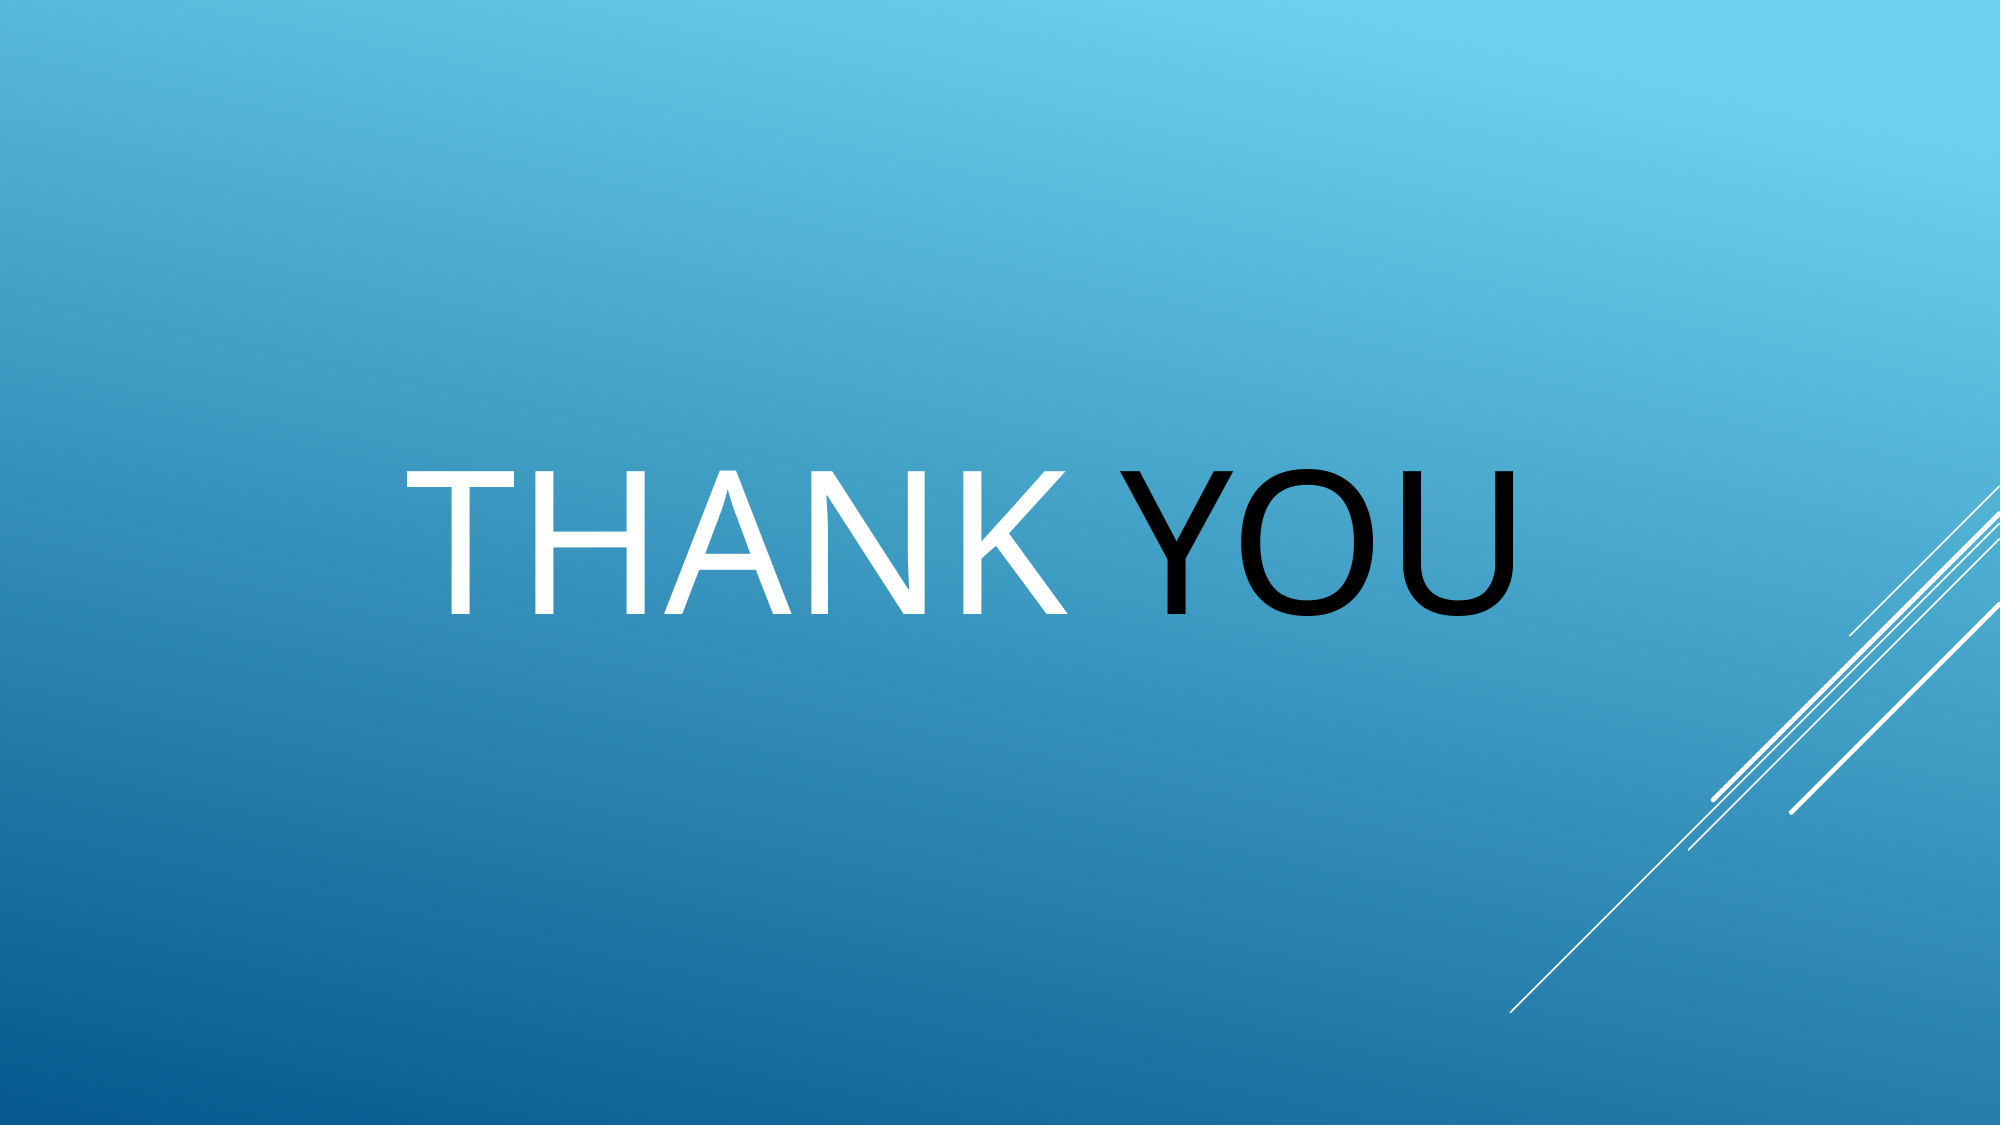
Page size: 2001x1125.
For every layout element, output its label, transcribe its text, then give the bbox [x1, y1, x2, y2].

title THANK YOU [390, 411, 1791, 659]
